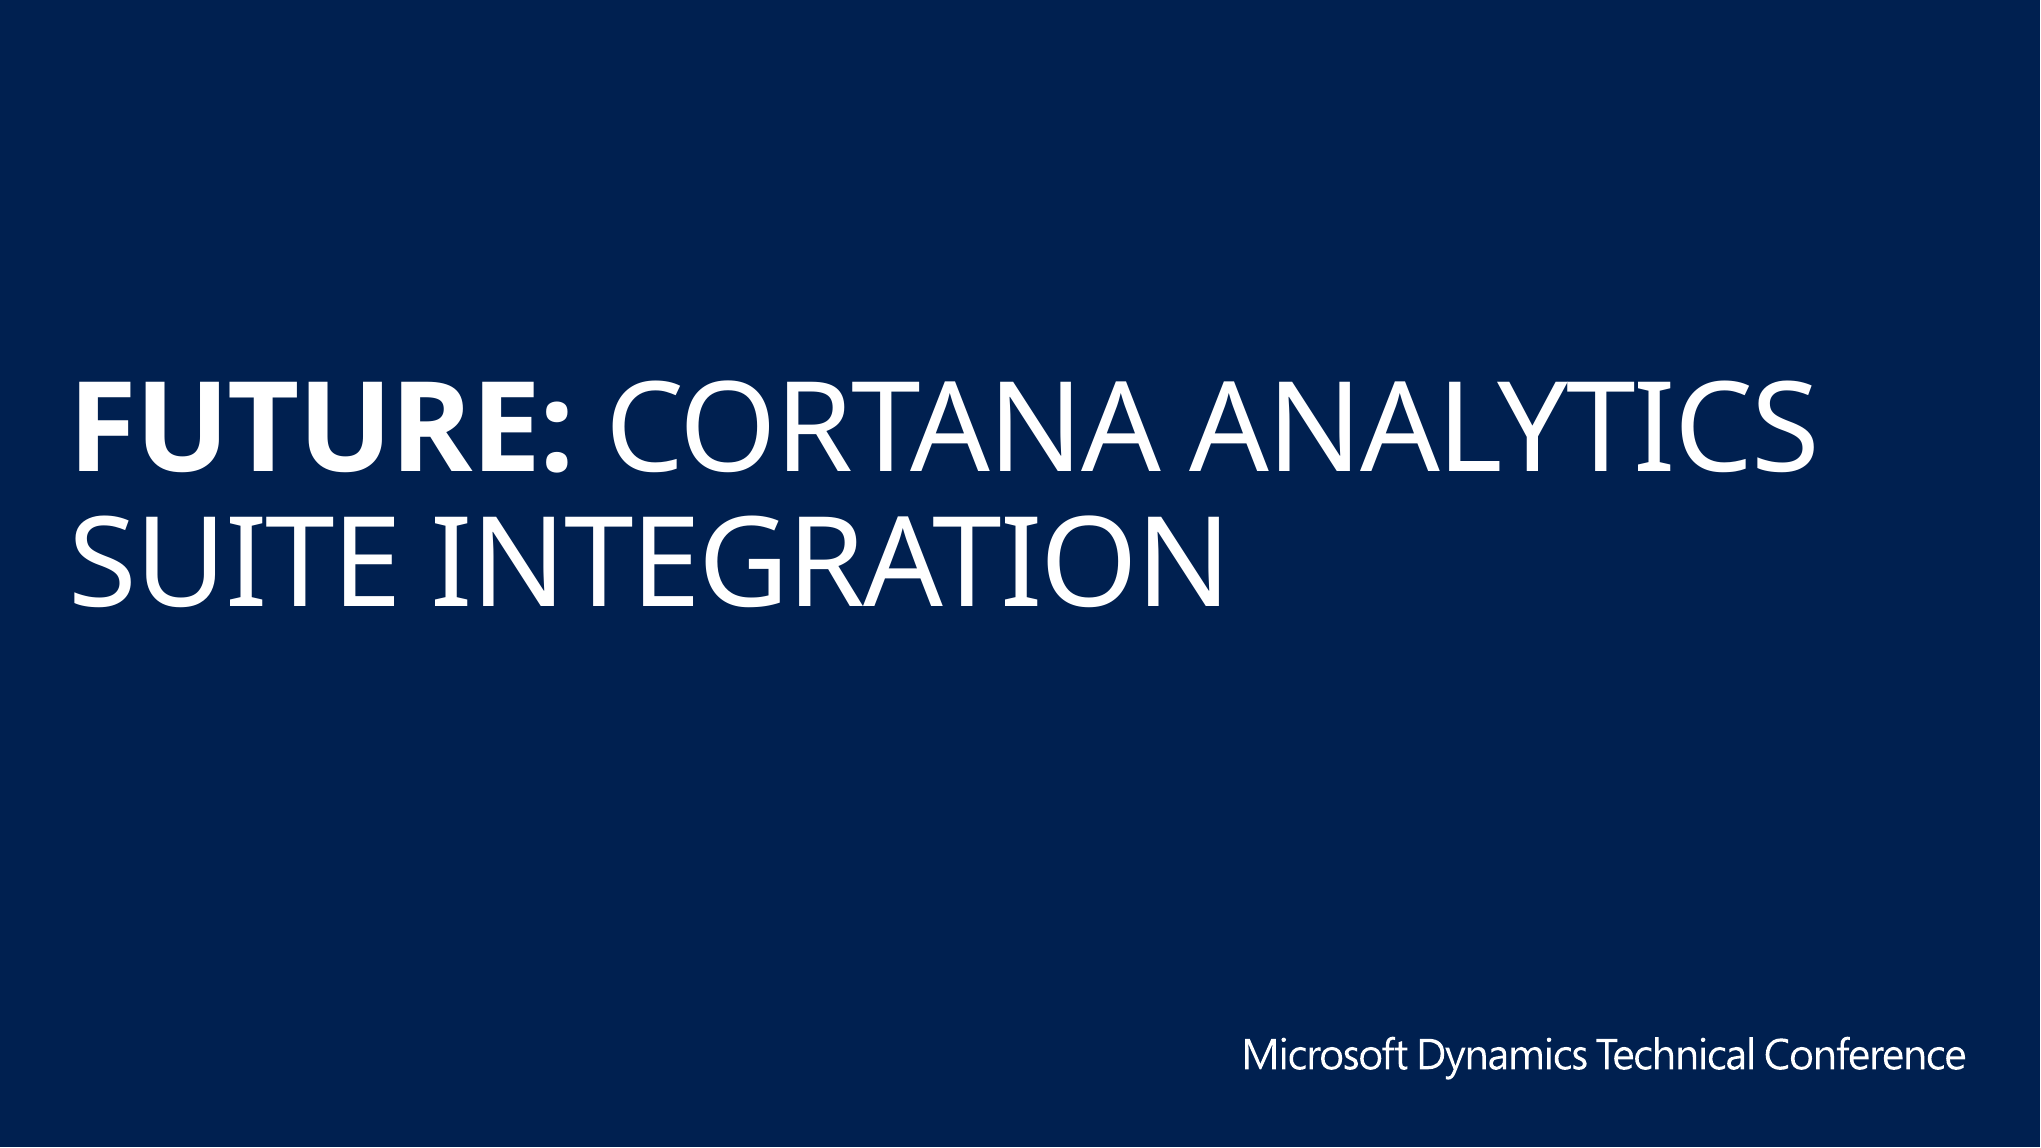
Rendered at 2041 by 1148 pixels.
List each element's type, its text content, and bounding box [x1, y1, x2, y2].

title FUTURE: CORTANA ANALYTICS SUITE INTEGRATION [45, 348, 1996, 652]
